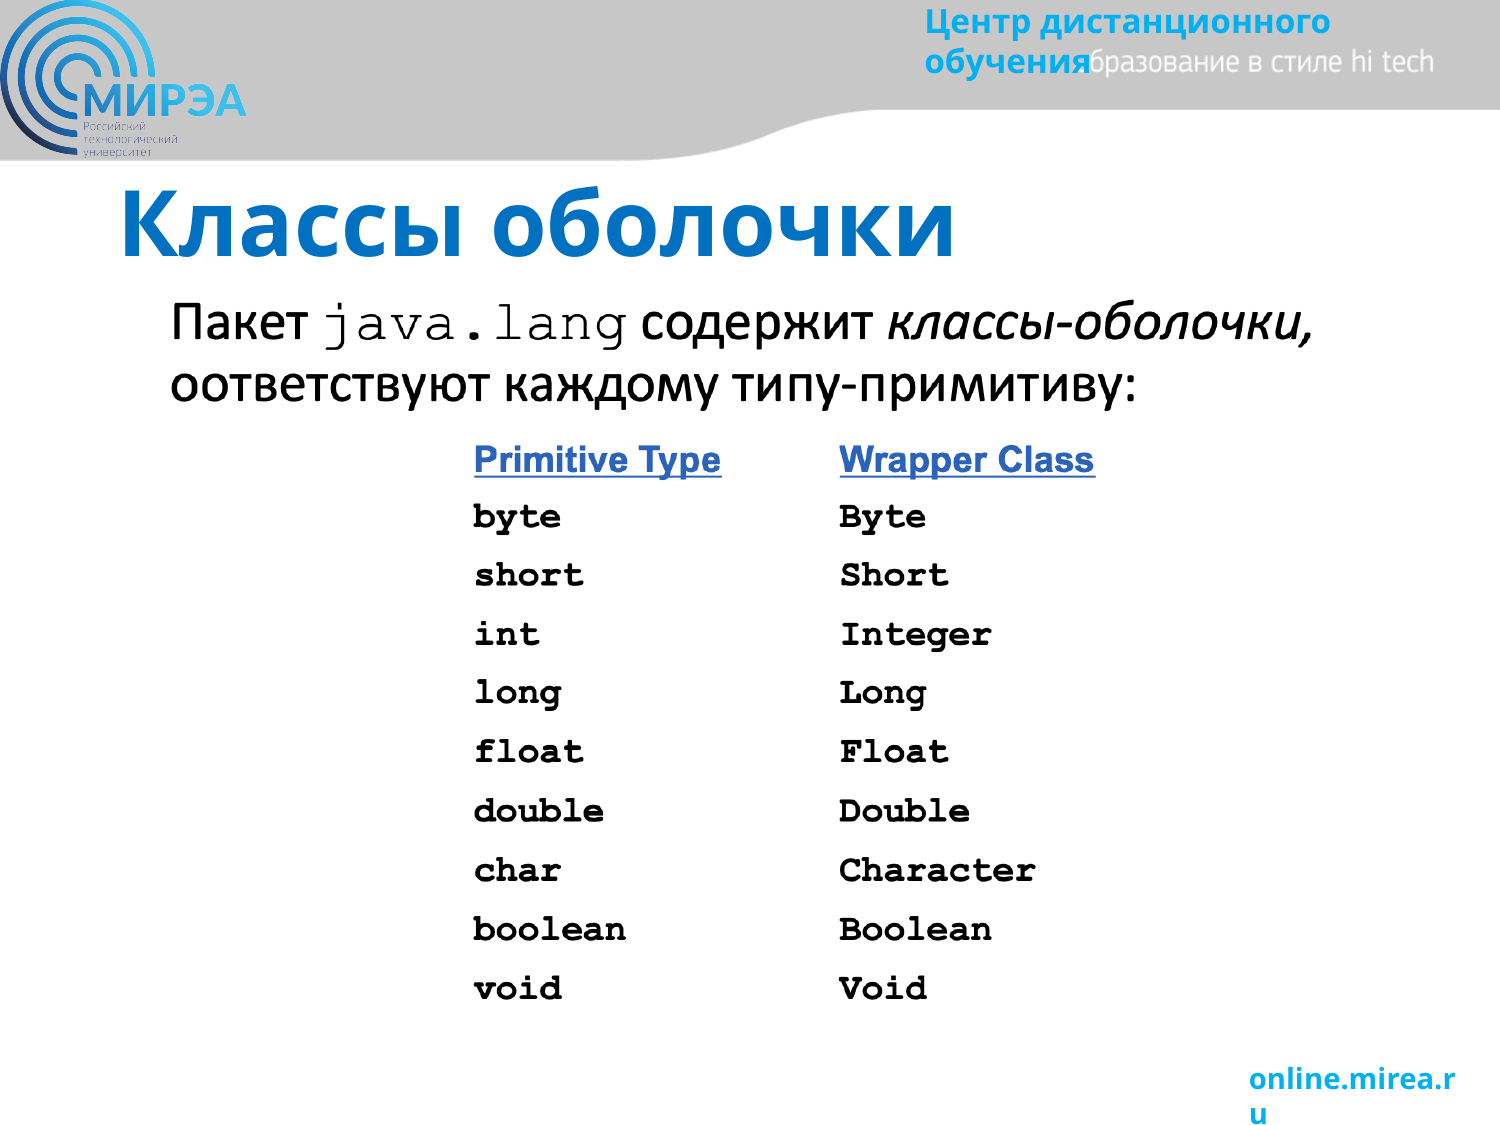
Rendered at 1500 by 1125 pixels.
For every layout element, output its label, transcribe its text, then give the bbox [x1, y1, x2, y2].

picture [0, 0, 247, 159]
title Классы оболочки [103, 169, 1397, 388]
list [159, 278, 1340, 1014]
